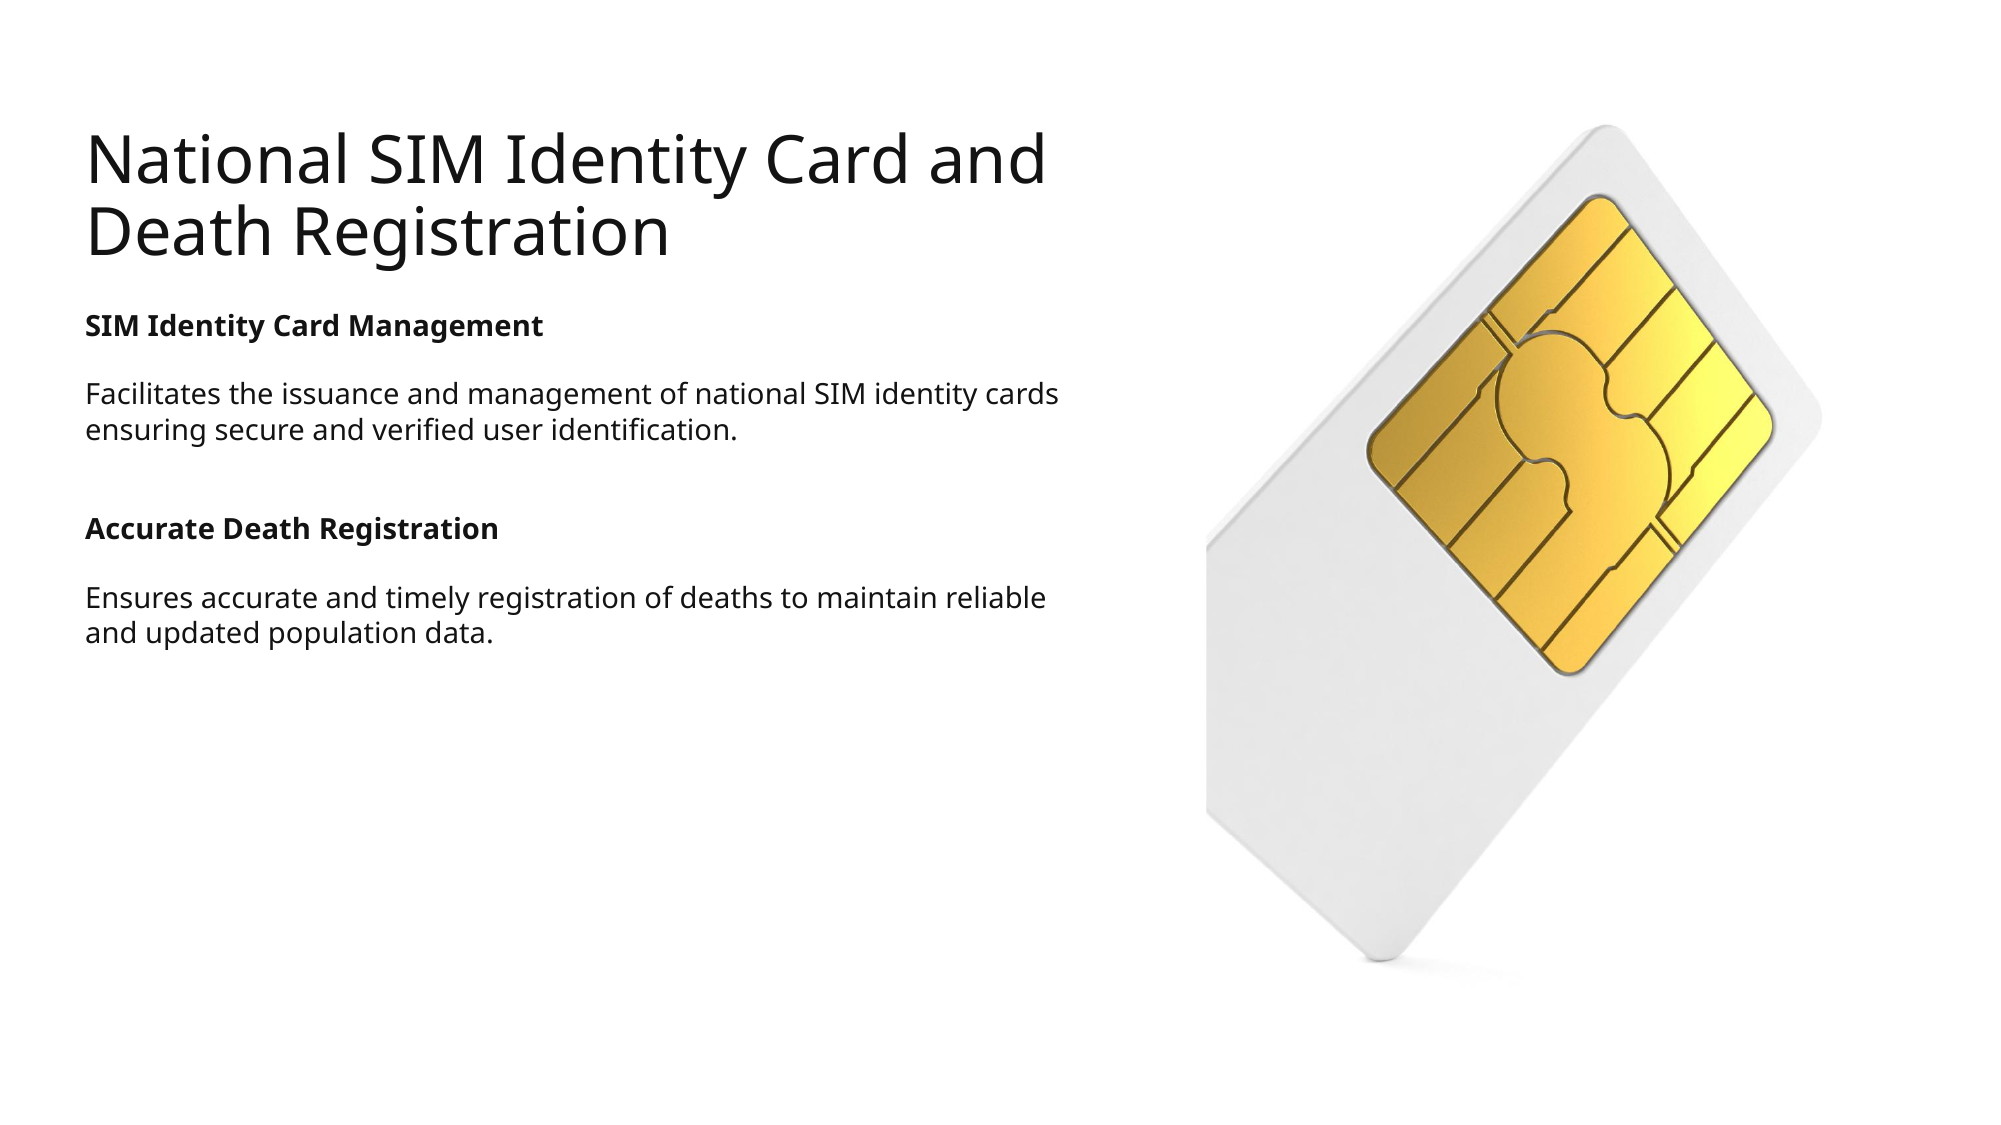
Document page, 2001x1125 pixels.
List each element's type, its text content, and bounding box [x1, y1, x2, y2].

picture [1206, 57, 1944, 1071]
title National SIM Identity Card and Death Registration [70, 90, 1077, 278]
text_box SIM Identity Card Management Facilitates the issuance and management of national SIM identity cards ensuring secure and verified user identification. Accurate Death Registration Ensures accurate and timely registration of deaths to maintain reliable and updated population data. [70, 299, 1077, 1037]
